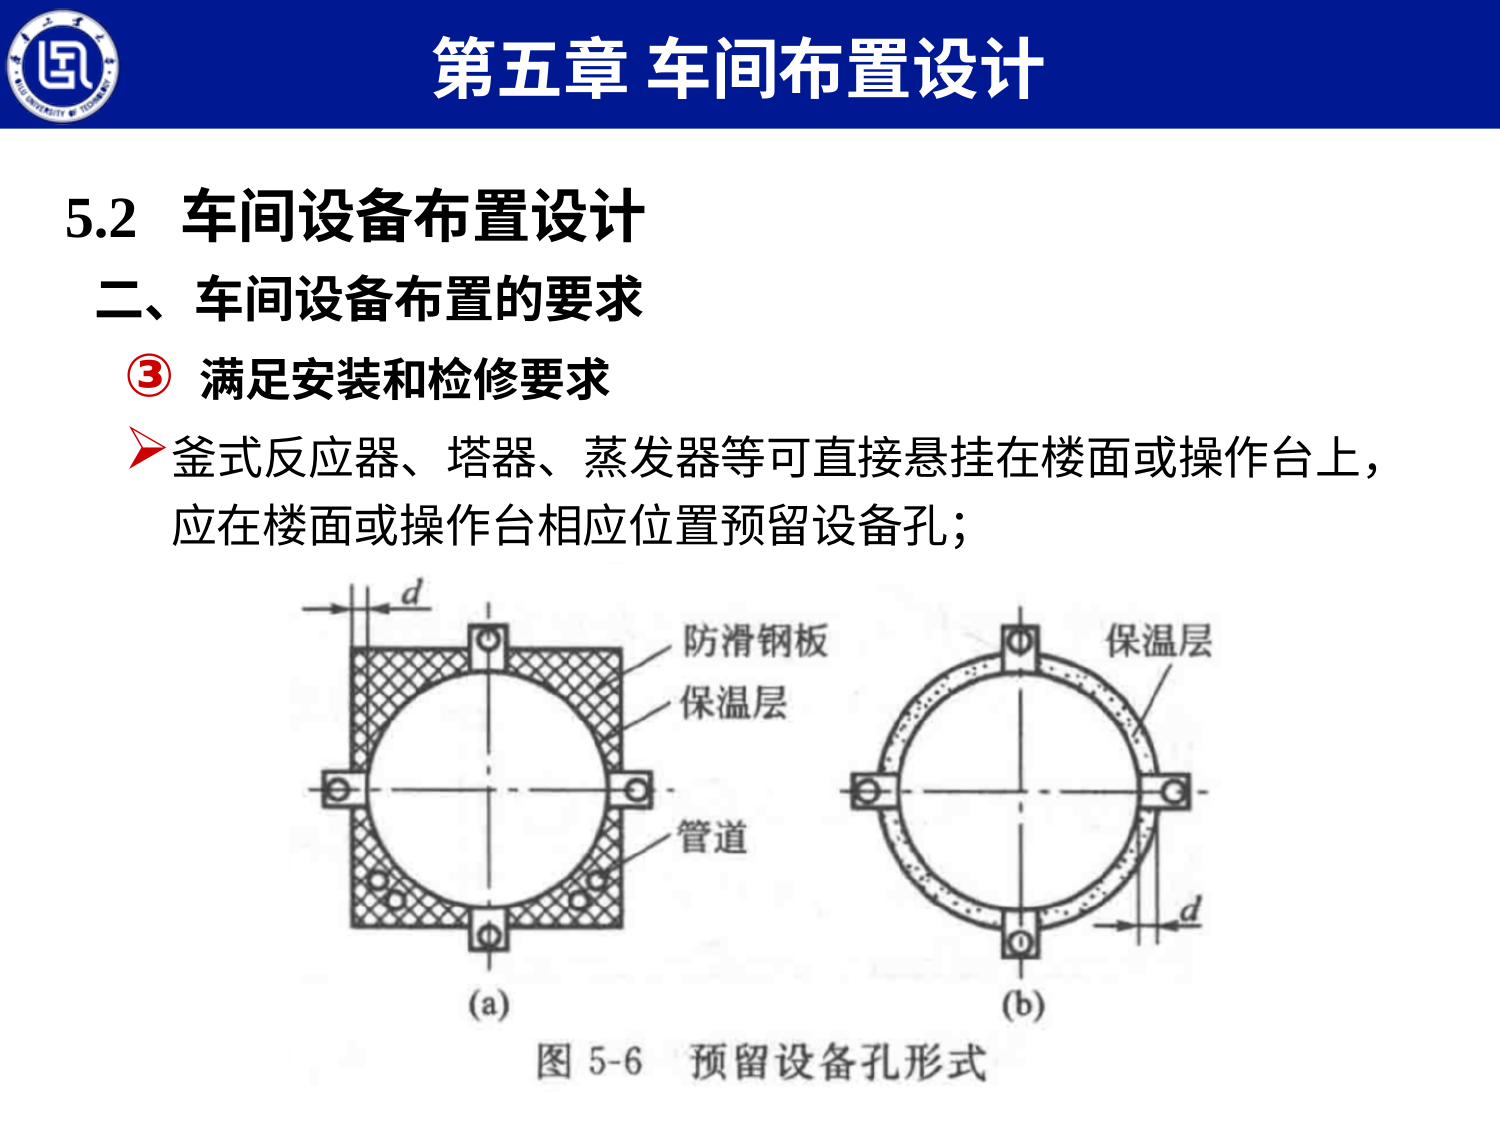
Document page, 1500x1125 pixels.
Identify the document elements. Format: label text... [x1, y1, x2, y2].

picture [288, 562, 1230, 1092]
text_box 第五章 车间布置设计 [58, 19, 1418, 115]
text_box 5.2 车间设备布置设计 二、车间设备布置的要求 满足安装和检修要求 釜式反应器、塔器、蒸发器等可直接悬挂在楼面或操作台上，应在楼面或操作台相应位置预留设备孔； [50, 172, 1438, 1059]
picture [1, 7, 123, 126]
